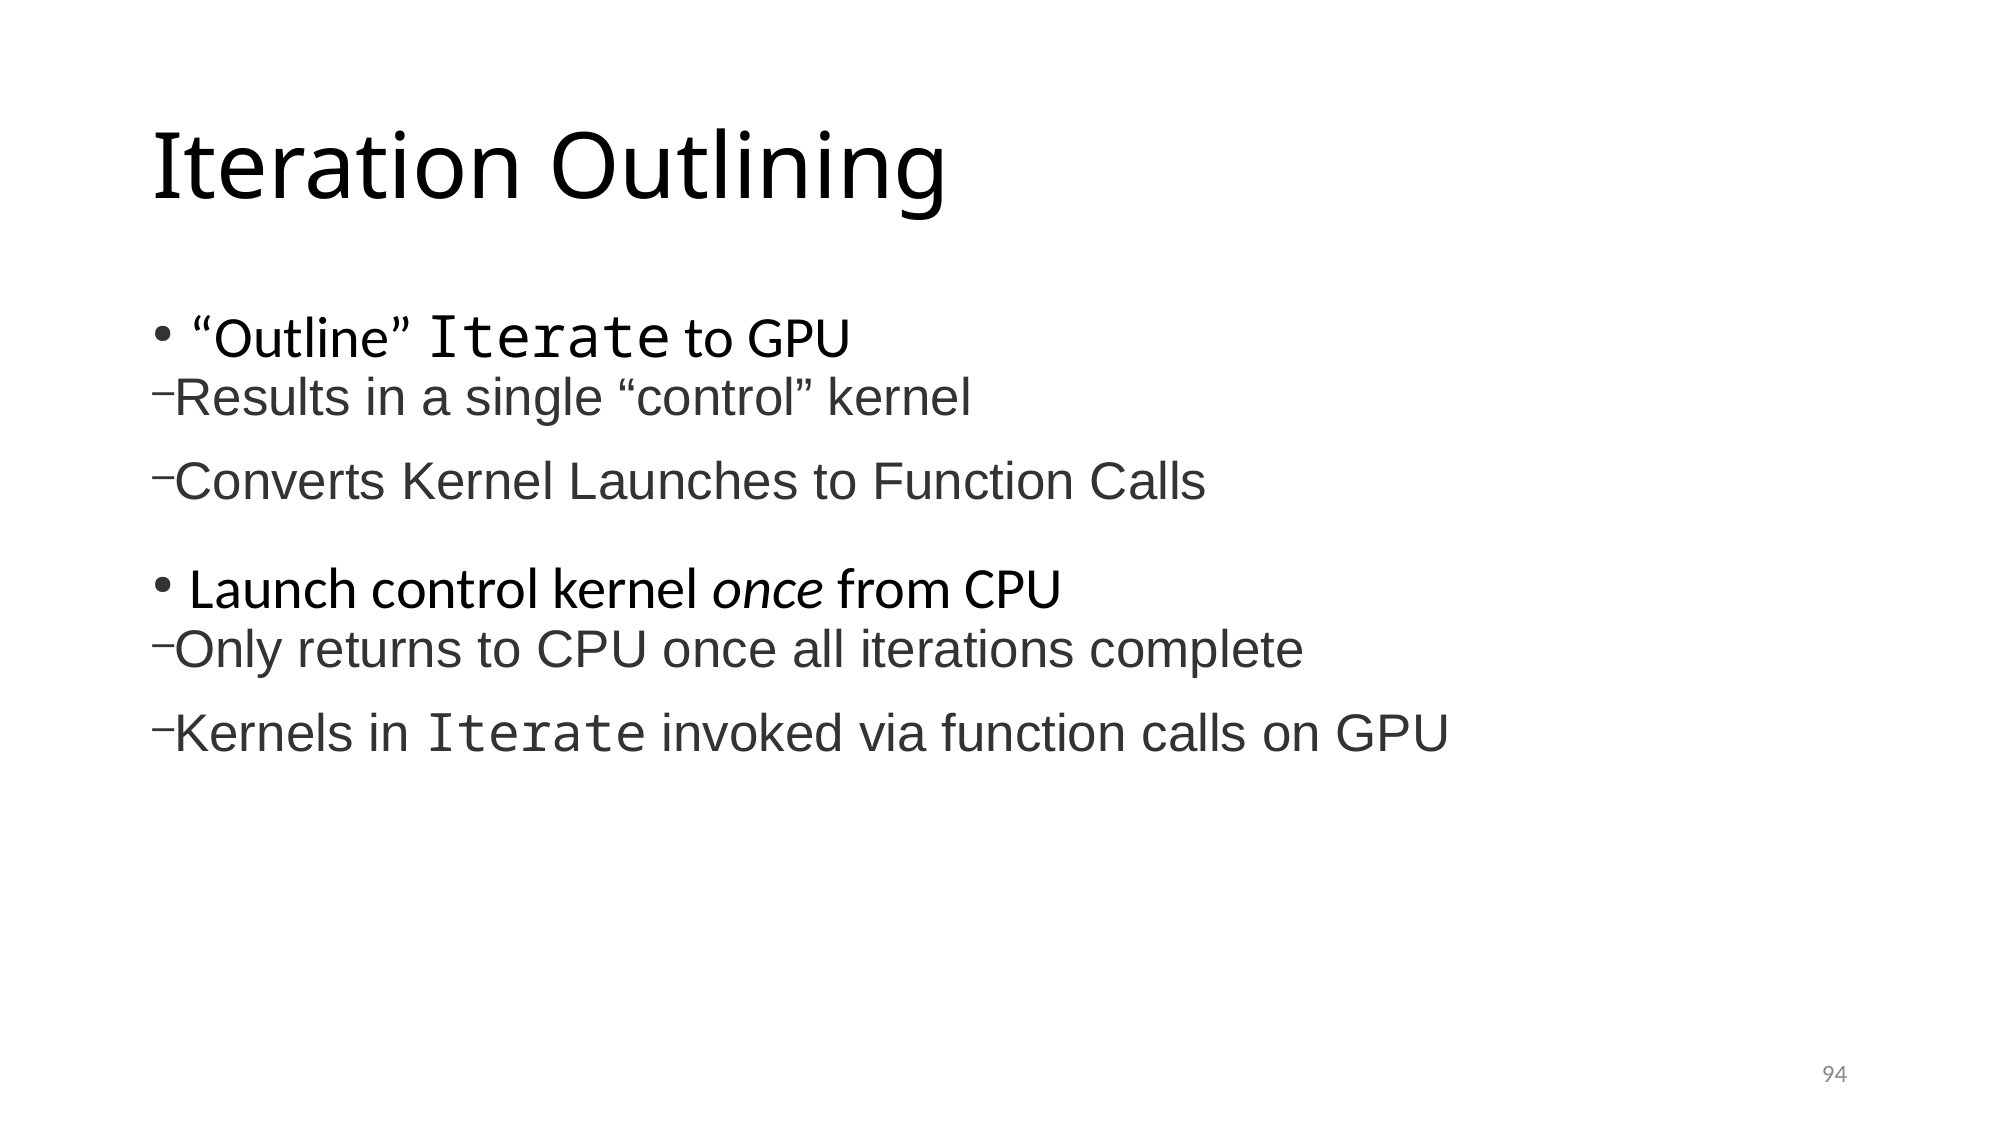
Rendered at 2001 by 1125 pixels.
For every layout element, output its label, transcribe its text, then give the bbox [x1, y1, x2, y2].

list “Outline” Iterate to GPU Results in a single “control” kernel Converts Kernel Launches to Function Calls Launch control kernel once from CPU Only returns to CPU once all iterations complete Kernels in Iterate invoked via function calls on GPU [137, 299, 1863, 1014]
slide_number 94 [1412, 1042, 1863, 1103]
title Iteration Outlining [137, 67, 1863, 271]
